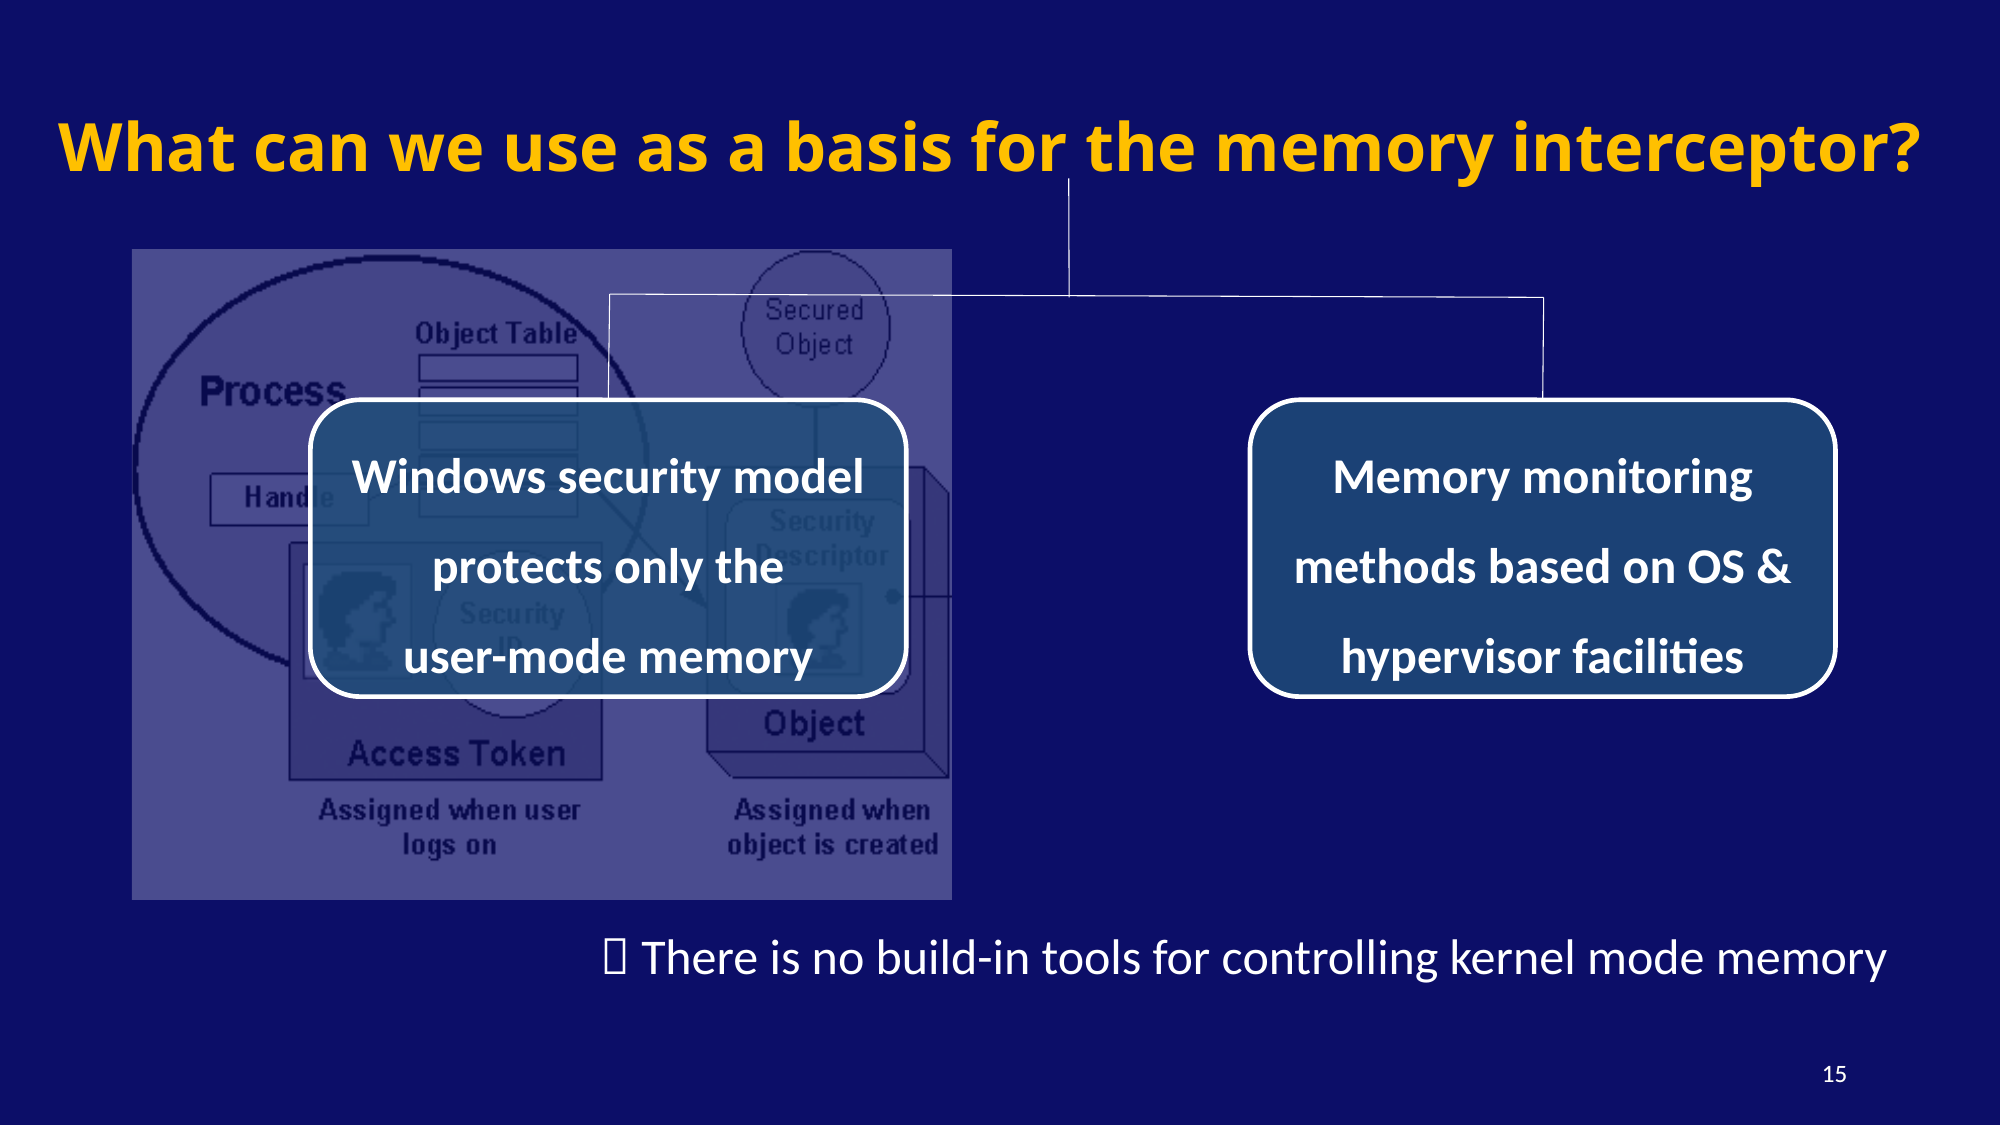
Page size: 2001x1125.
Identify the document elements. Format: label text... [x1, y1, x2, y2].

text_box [609, 294, 1544, 298]
text_box  There is no build-in tools for controlling kernel mode memory [585, 917, 1972, 992]
text_box Windows security model protects only the user-mode memory [309, 398, 908, 698]
text_box Memory monitoring methods based on OS & hypervisor facilities [1248, 398, 1837, 698]
title What can we use as a basis for the memory interceptor? [43, 72, 1972, 229]
text_box [131, 249, 953, 901]
text_box 15 [1412, 1042, 1863, 1103]
